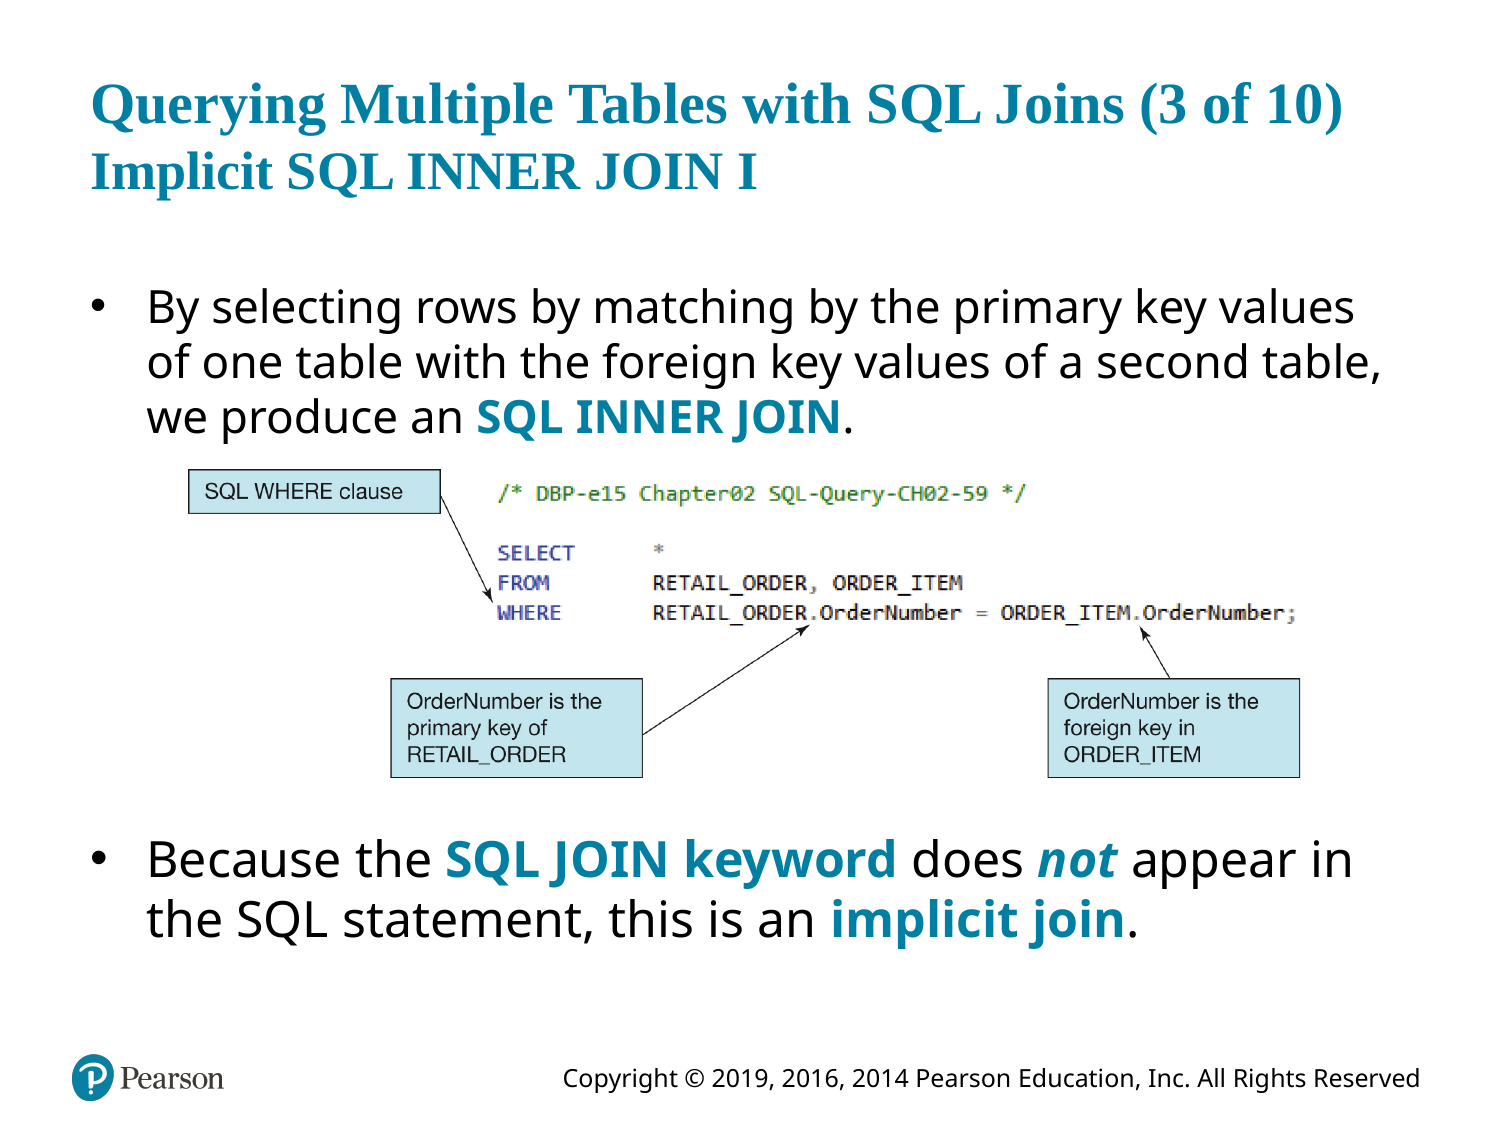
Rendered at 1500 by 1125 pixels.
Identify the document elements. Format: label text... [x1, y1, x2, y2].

picture [188, 469, 1312, 778]
picture [72, 1054, 88, 1070]
title Querying Multiple Tables with SQL Joins (3 of 10) Implicit SQL INNER JOIN I [75, 35, 1425, 216]
picture [72, 1087, 83, 1101]
list By selecting rows by matching by the primary key values of one table with the foreign key values of a second table, we produce an SQL INNER JOIN. Because the SQL JOIN keyword does not appear in the SQL statement, this is an implicit join. [75, 262, 1425, 1005]
picture [98, 1054, 224, 1101]
picture [80, 1063, 106, 1088]
